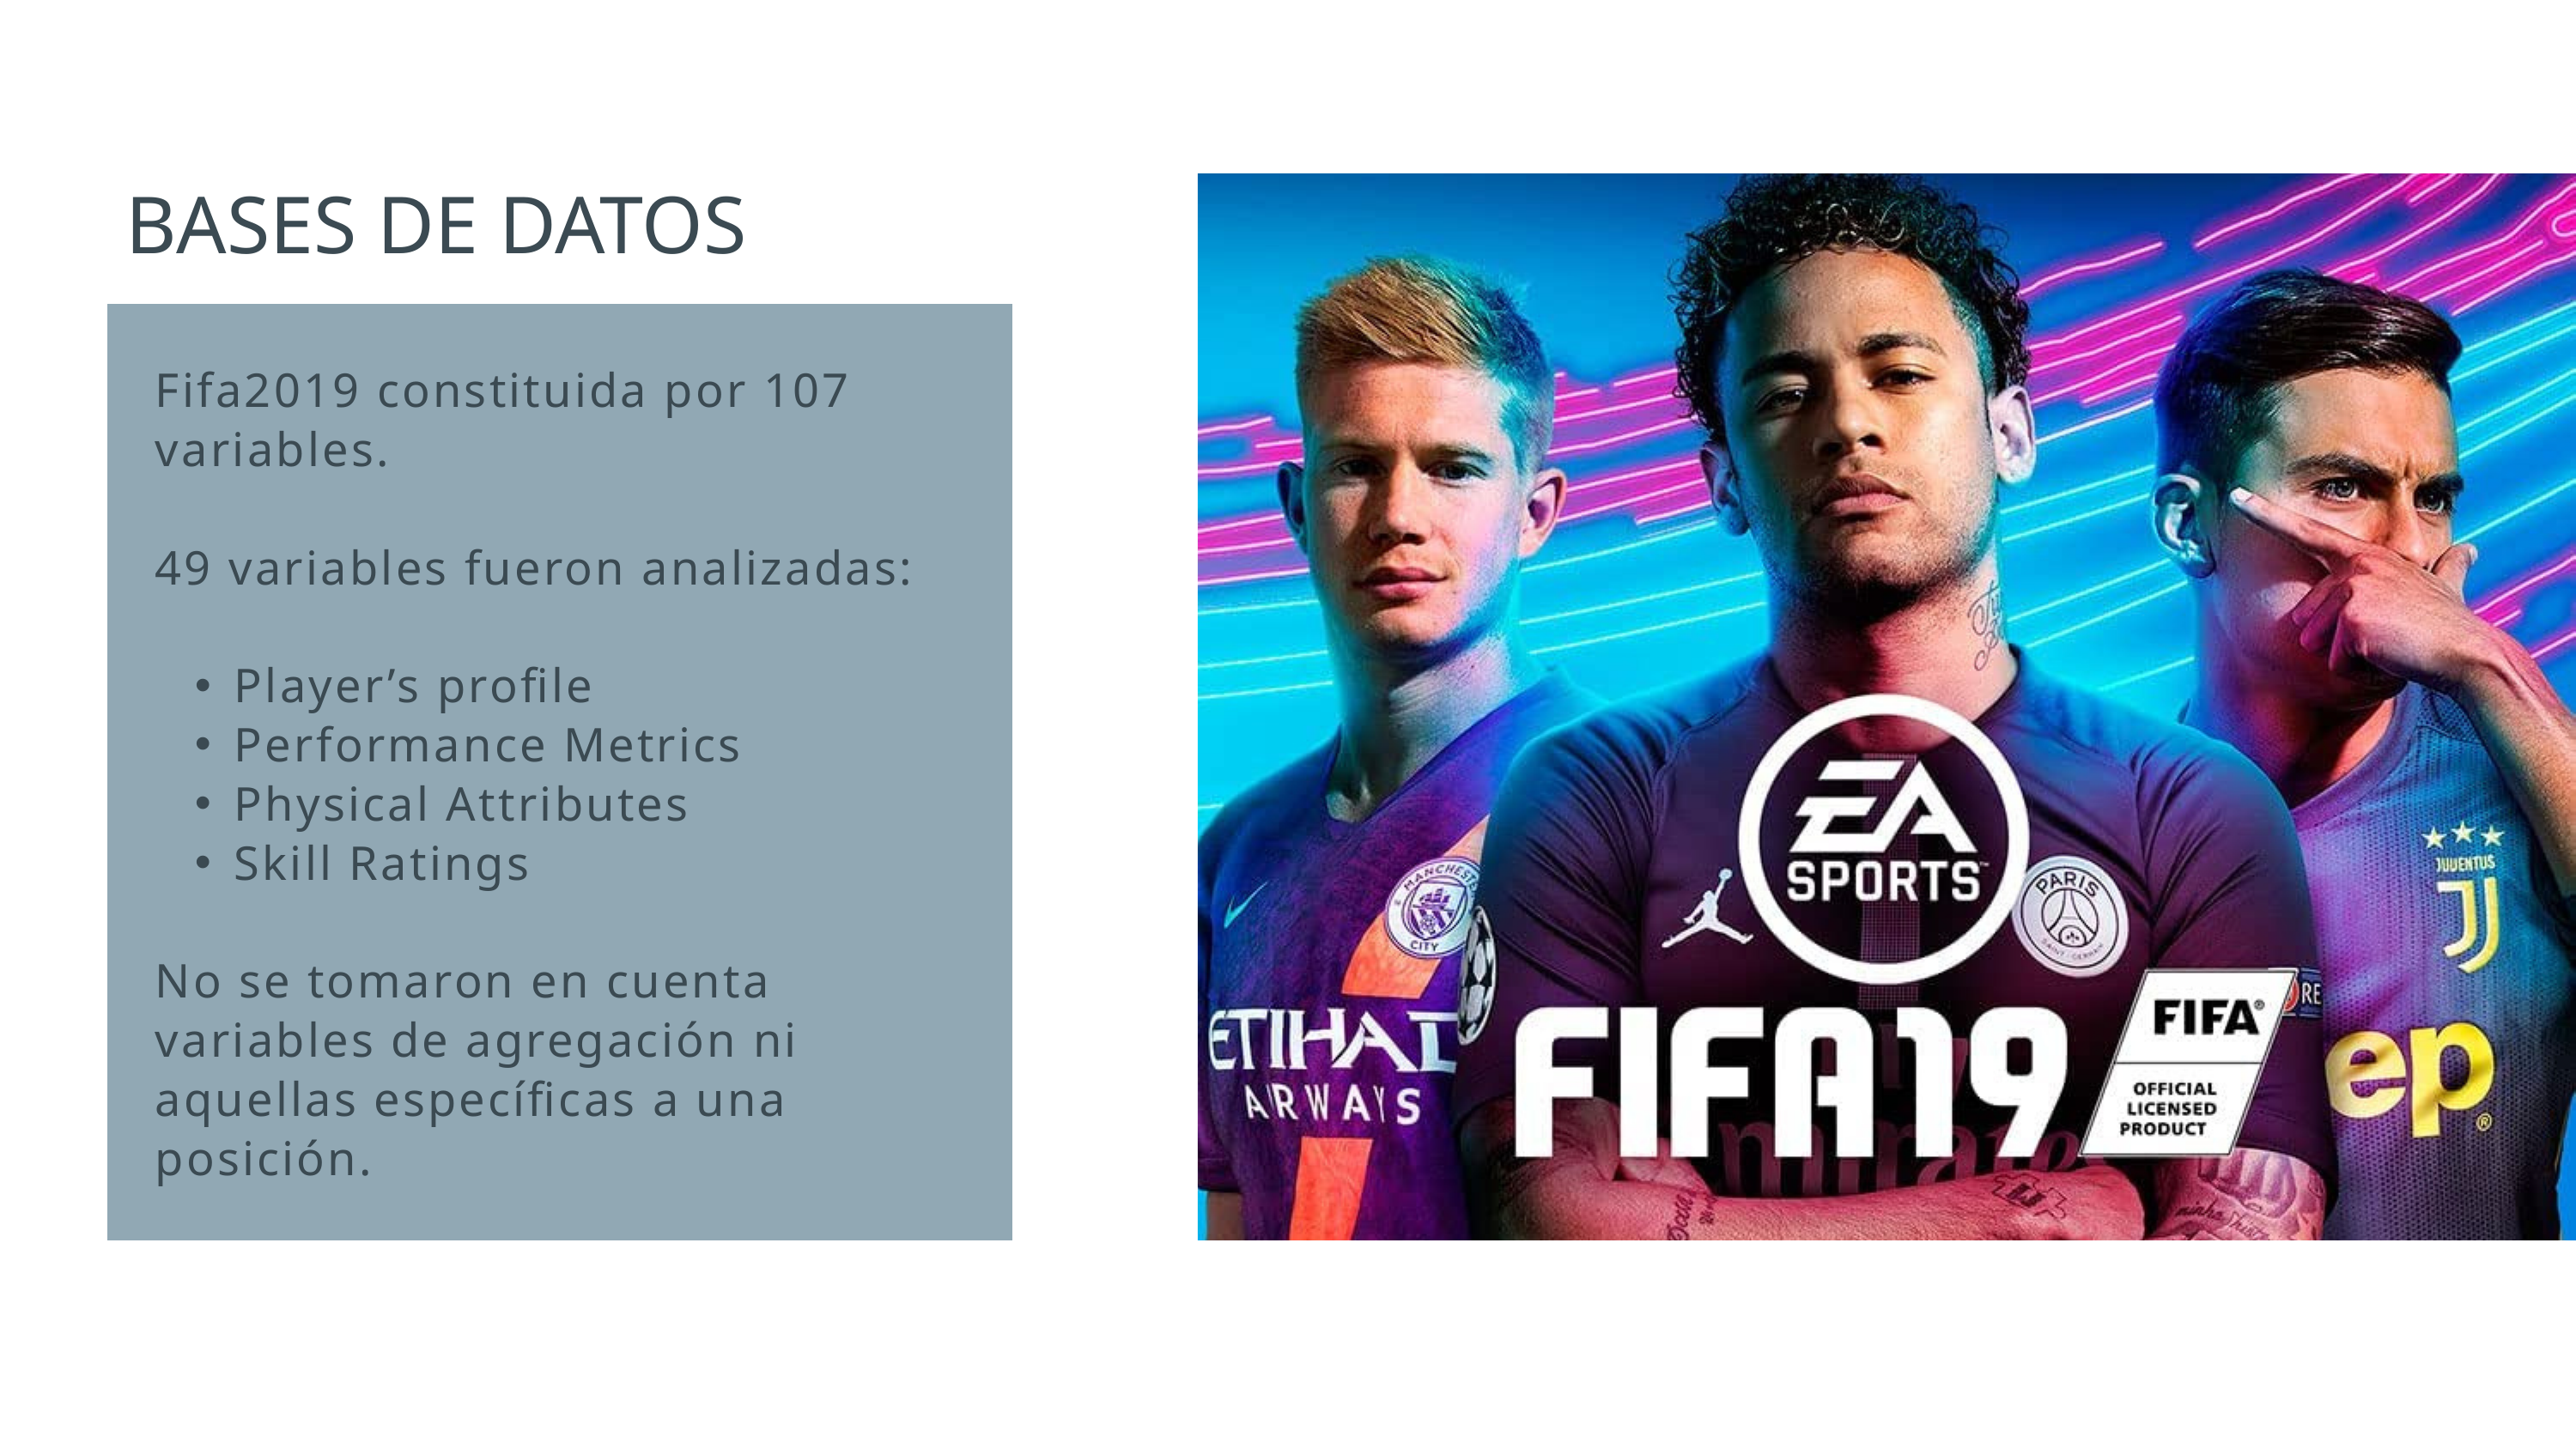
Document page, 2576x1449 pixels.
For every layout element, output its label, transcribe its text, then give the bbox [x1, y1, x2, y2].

text_box BASES DE DATOS [125, 173, 1195, 270]
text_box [1197, 173, 2576, 1241]
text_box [106, 303, 1013, 1241]
